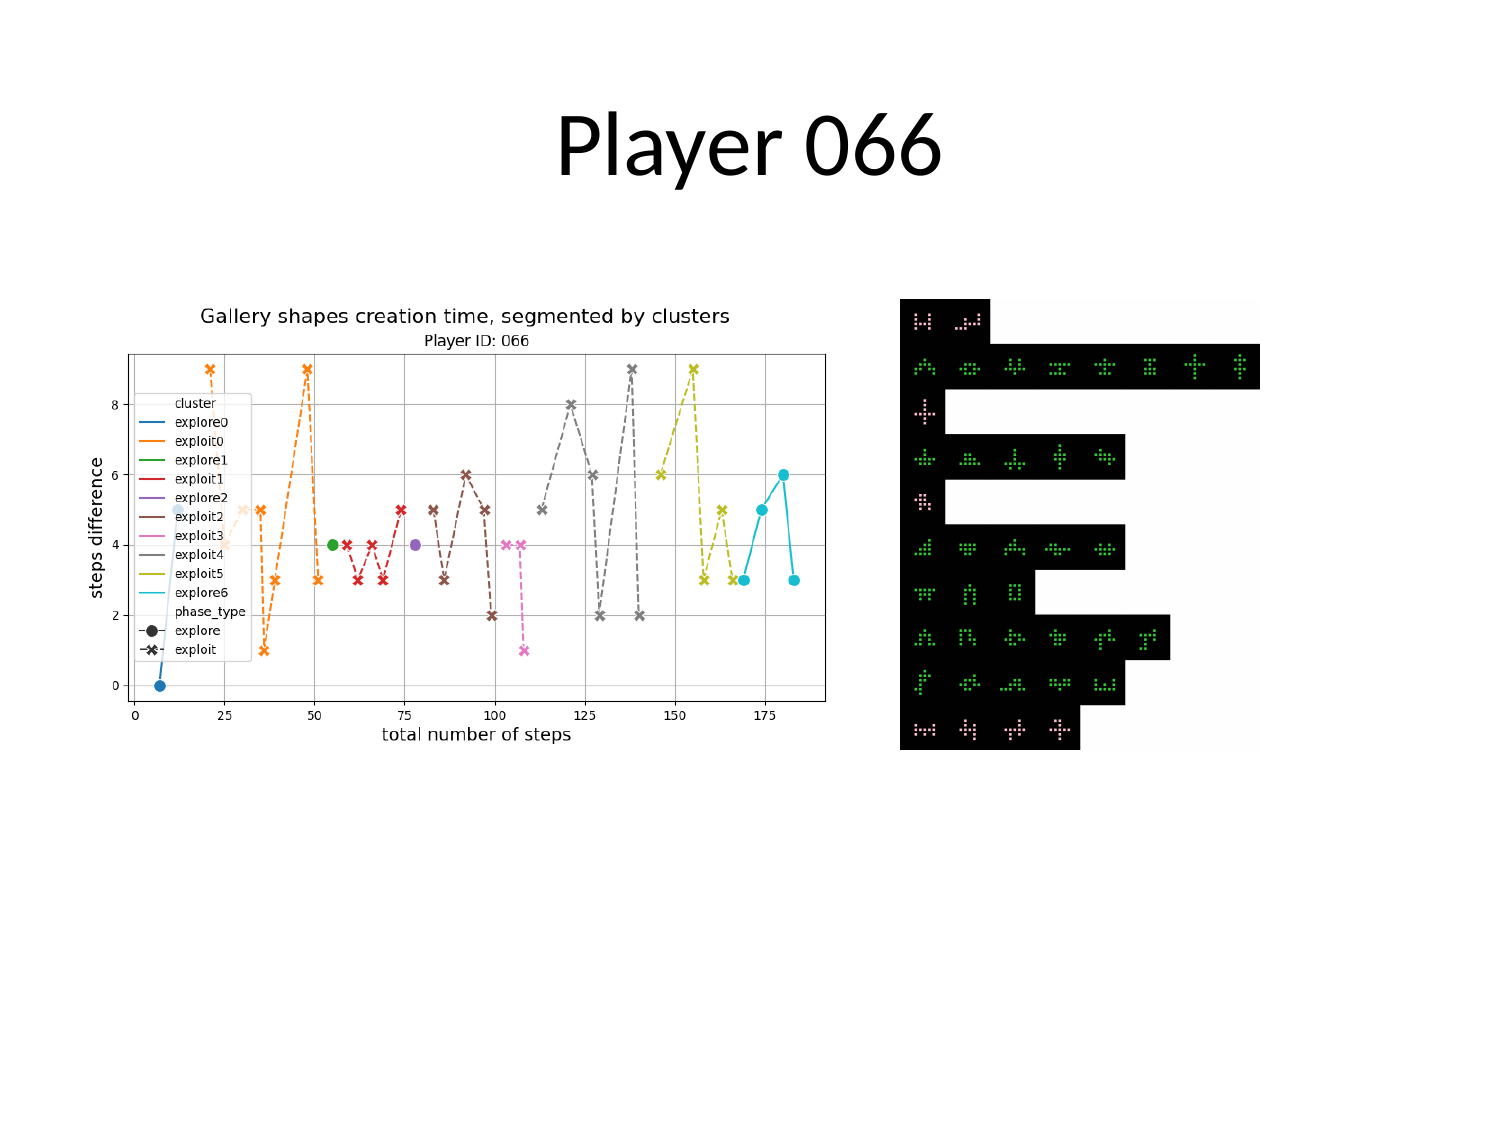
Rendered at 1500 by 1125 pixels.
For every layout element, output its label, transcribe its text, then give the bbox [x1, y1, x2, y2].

title Player 066 [75, 45, 1425, 233]
picture [14, 299, 1261, 751]
